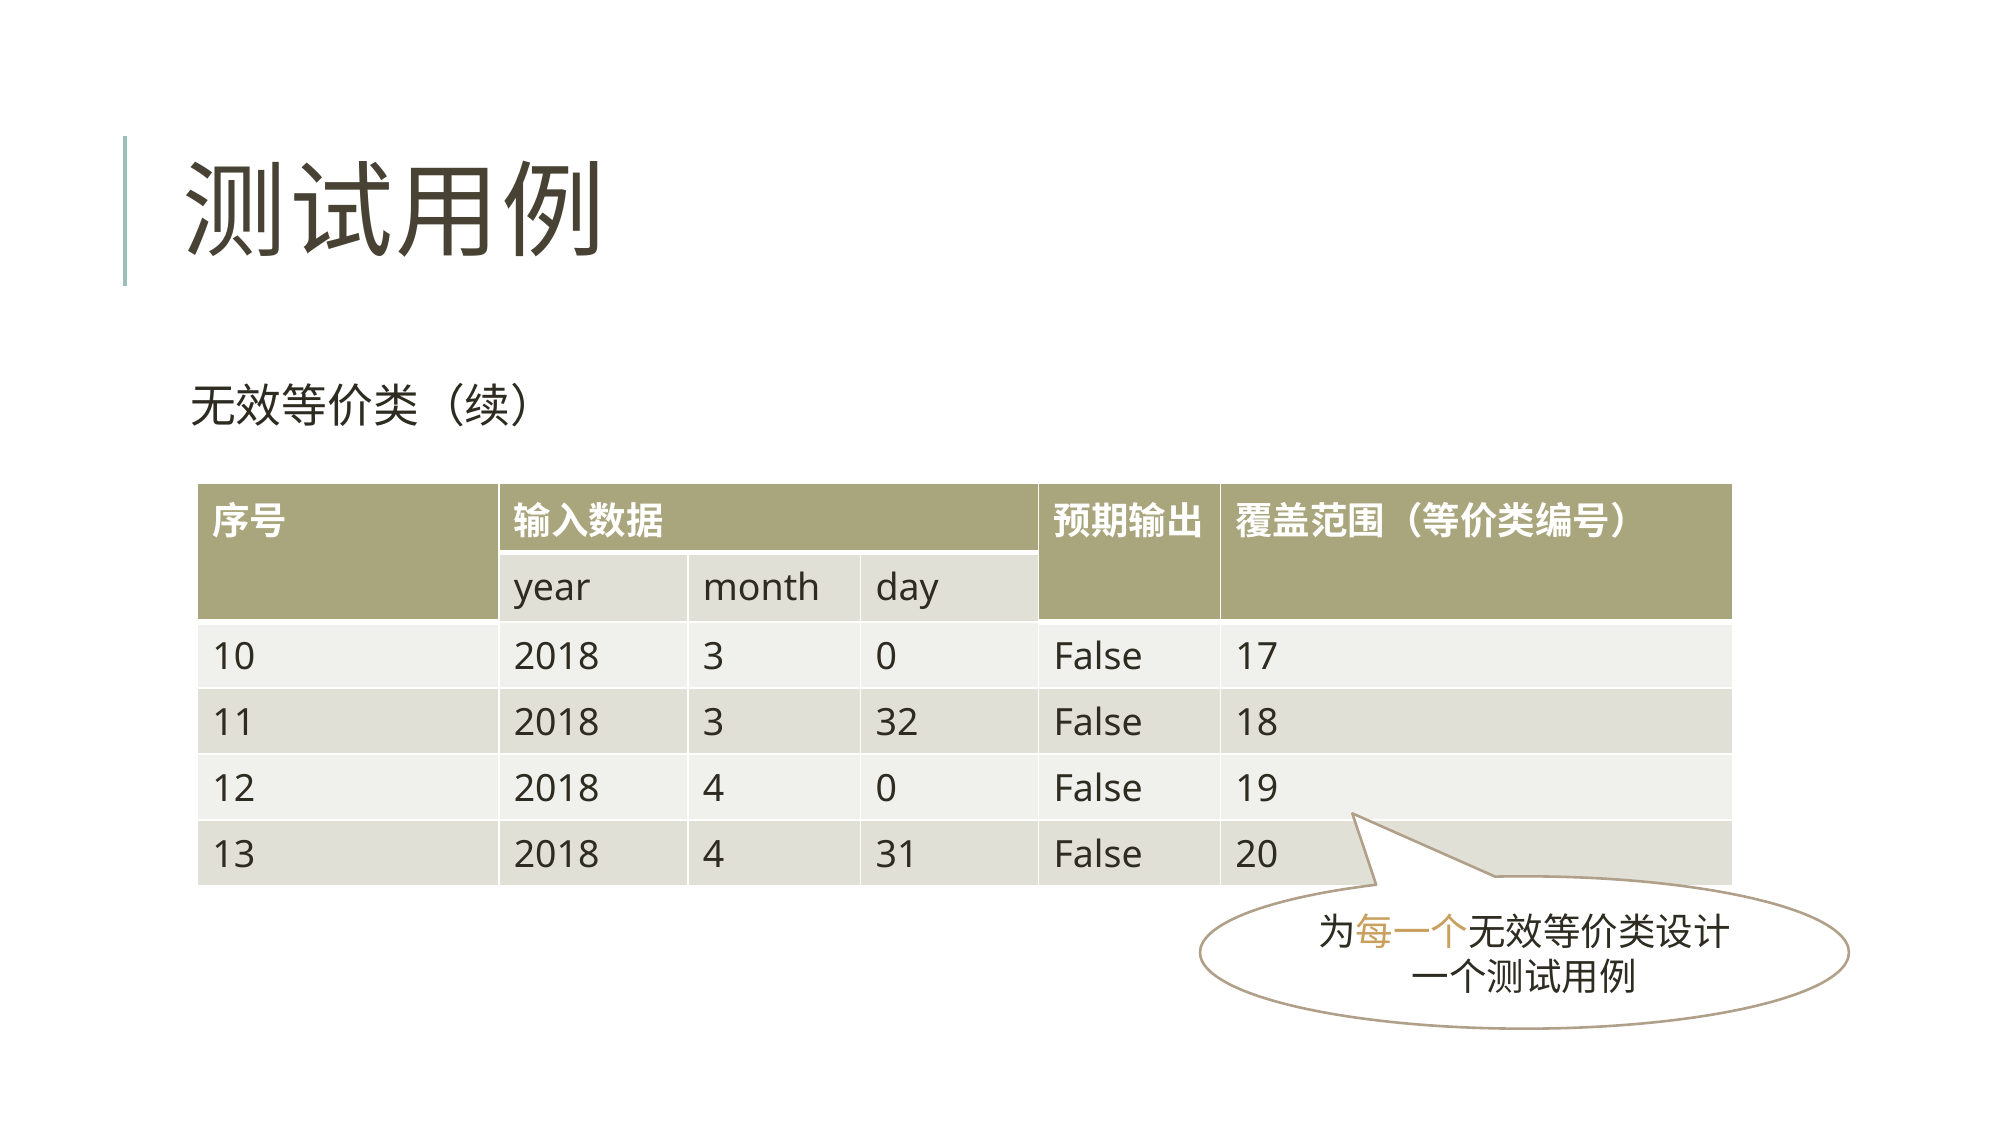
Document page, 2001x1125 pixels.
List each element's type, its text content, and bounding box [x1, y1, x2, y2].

table_cell 31 [861, 821, 1038, 885]
table_cell 3 [689, 689, 860, 753]
table_cell 11 [198, 689, 498, 753]
table_cell False [1039, 755, 1220, 819]
table_cell False [1039, 625, 1220, 687]
table_header 覆盖范围（等价类编号） [1221, 484, 1732, 619]
table_cell 0 [861, 623, 1038, 687]
title 测试用例 [168, 96, 1763, 342]
table_cell 32 [861, 689, 1038, 753]
table_cell year [500, 555, 687, 621]
table_cell False [1039, 689, 1220, 753]
table_cell 18 [1221, 689, 1732, 753]
table_cell 20 [1221, 821, 1373, 885]
table_cell month [689, 555, 860, 621]
table_cell 20 [1376, 821, 1732, 885]
table_cell 13 [198, 821, 498, 885]
table_cell False [1039, 821, 1220, 885]
table_cell 12 [198, 755, 498, 819]
table_cell 4 [689, 755, 860, 819]
list 无效等价类（续） [168, 375, 1763, 1035]
table_cell 2018 [500, 755, 687, 819]
table_cell 17 [1221, 625, 1732, 687]
table_cell day [861, 555, 1038, 621]
table_cell 10 [198, 625, 498, 687]
table_header 输入数据 [500, 484, 1038, 550]
table_cell 4 [689, 821, 860, 885]
table_header 序号 [198, 484, 498, 619]
table_cell 0 [861, 755, 1038, 819]
table_cell 2018 [500, 689, 687, 753]
table_cell 2018 [500, 623, 687, 687]
table_cell 3 [689, 623, 860, 687]
table_header 预期输出 [1039, 484, 1220, 619]
table_cell 19 [1221, 755, 1732, 819]
text_box 为每一个无效等价类设计一个测试用例 [1198, 812, 1851, 1030]
table_cell 2018 [500, 821, 687, 885]
